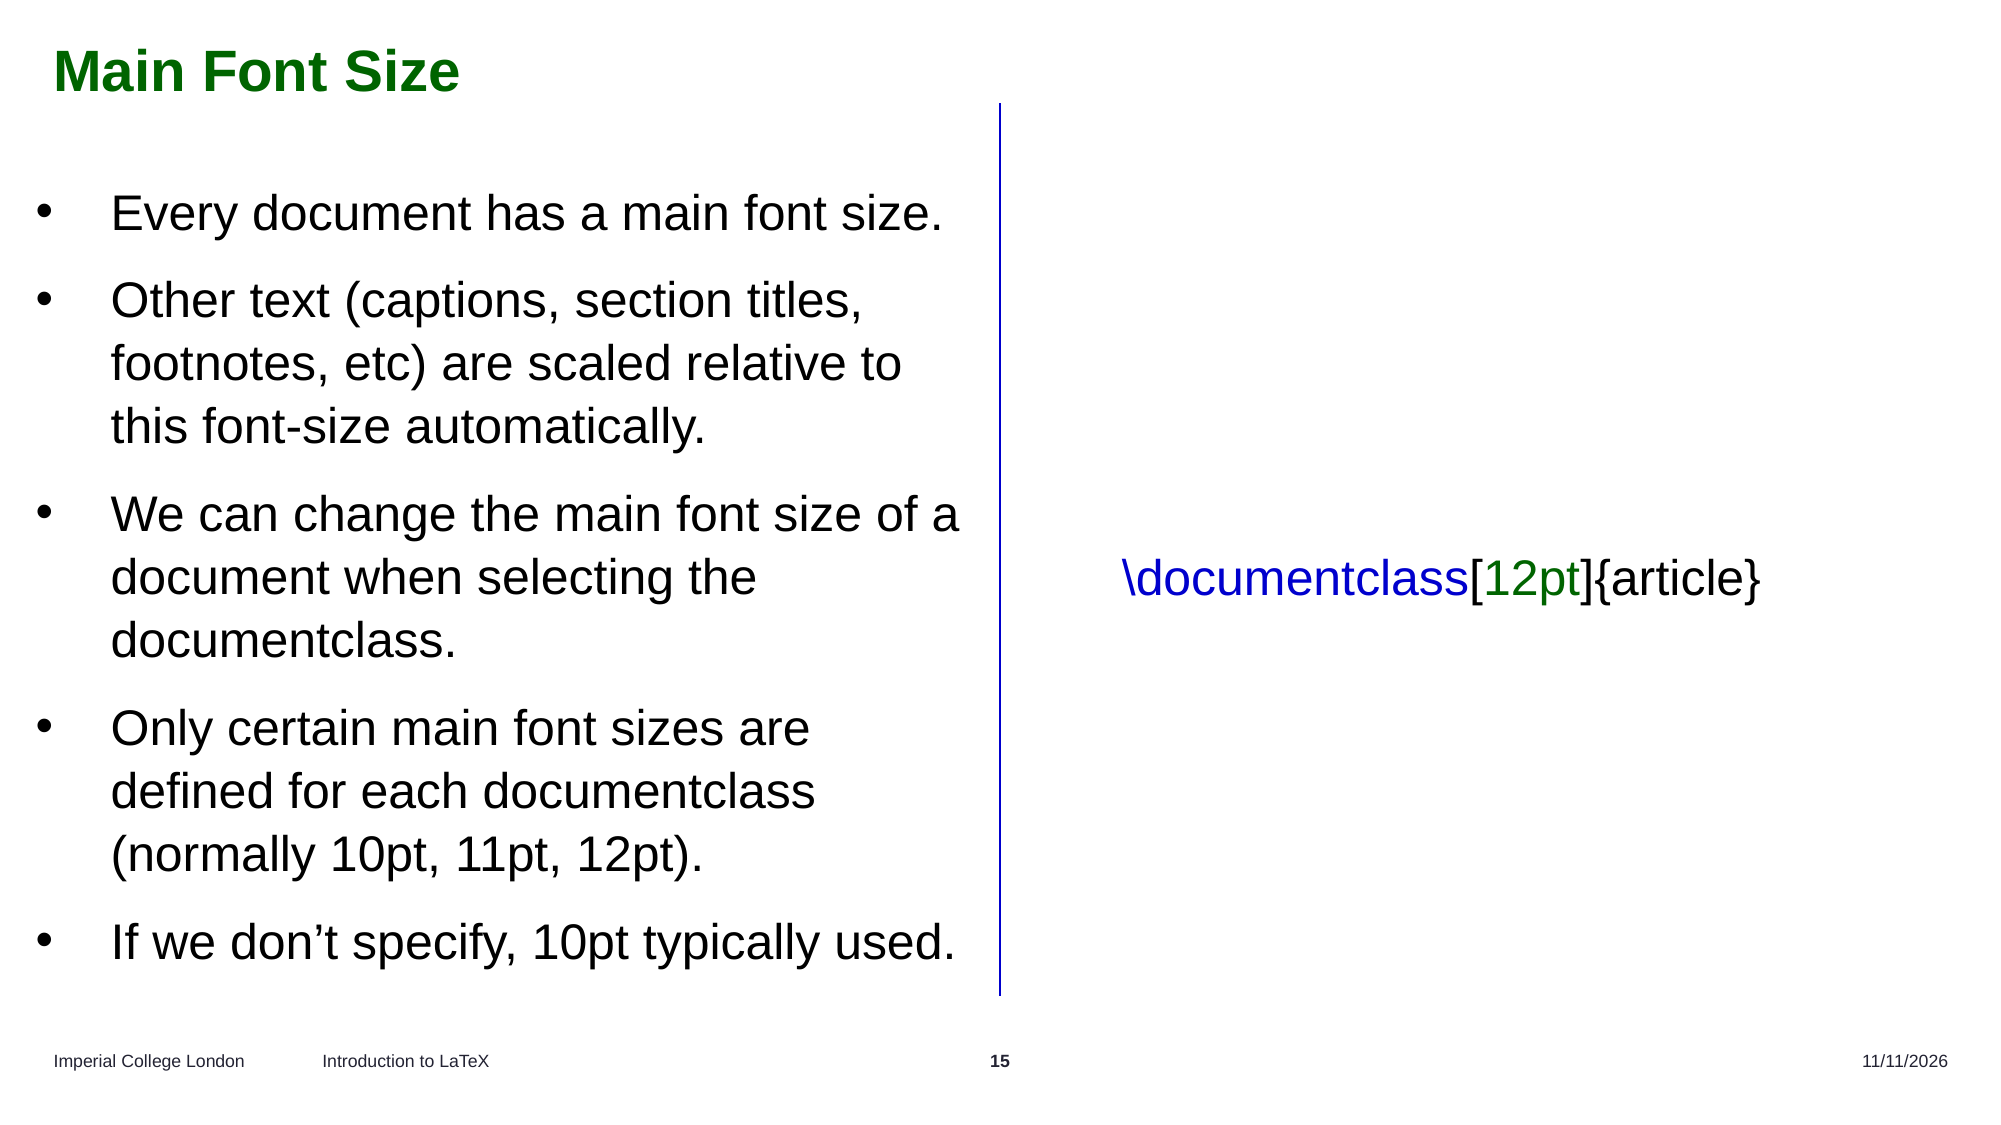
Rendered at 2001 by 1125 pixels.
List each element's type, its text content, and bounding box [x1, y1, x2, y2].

list Every document has a main font size. Other text (captions, section titles, footnotes, etc) are scaled relative to this font-size automatically. We can change the main font size of a document when selecting the documentclass. Only certain main font sizes are defined for each documentclass (normally 10pt, 11pt, 12pt). If we don’t specify, 10pt typically used. [35, 176, 974, 976]
title Main Font Size [53, 41, 1947, 104]
slide_number 15 [973, 1048, 1027, 1072]
footer Introduction to LaTeX [322, 1048, 884, 1072]
text_box \documentclass[12pt]{article} [1107, 538, 1798, 613]
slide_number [1745, 1048, 1948, 1072]
